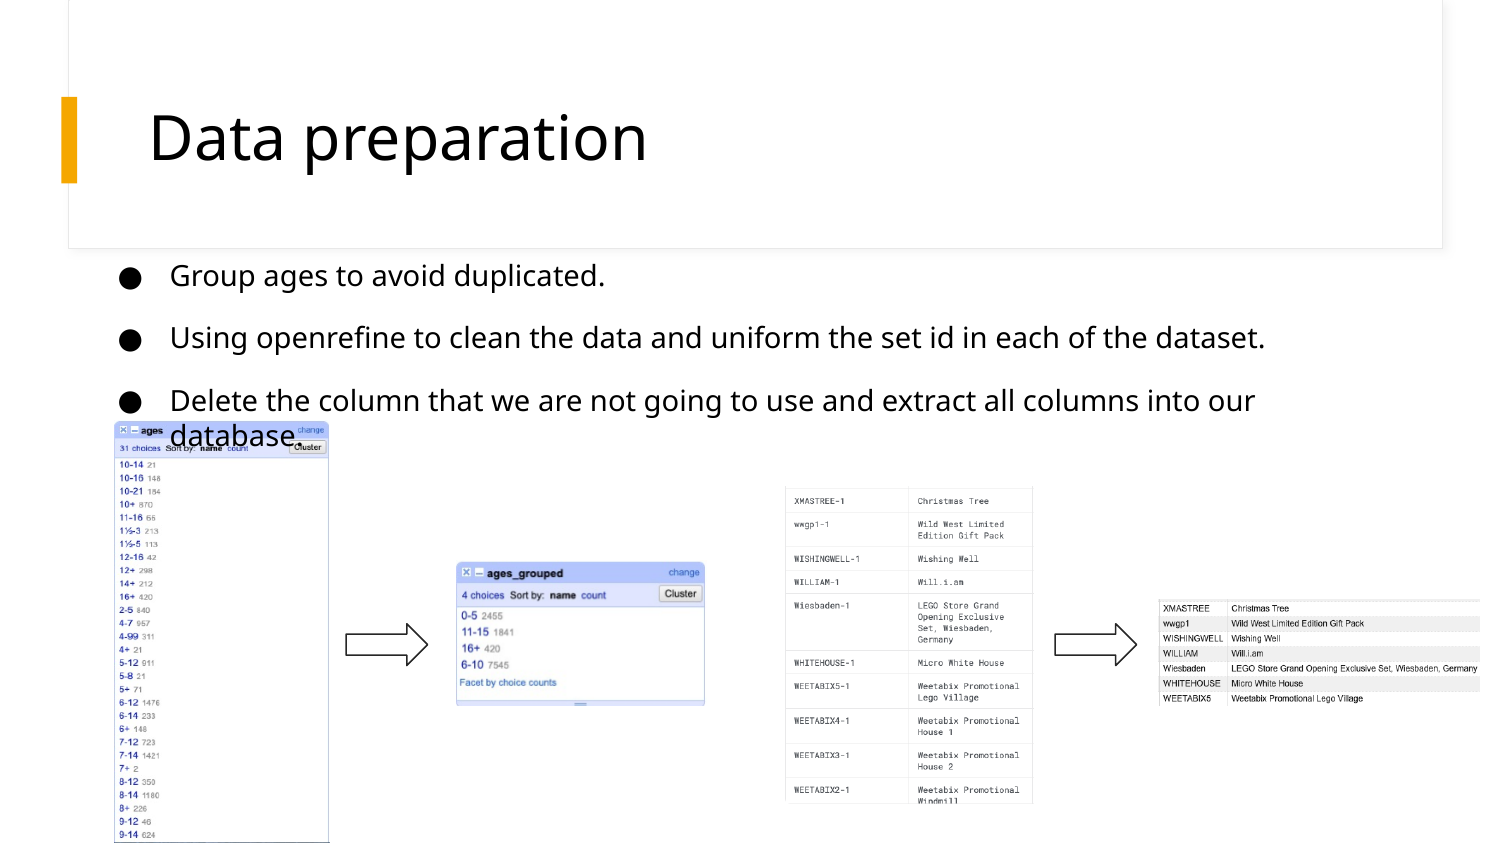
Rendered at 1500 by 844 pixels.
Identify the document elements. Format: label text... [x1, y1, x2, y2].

title Data preparation [137, 67, 1389, 213]
picture [783, 486, 1034, 807]
text_box [1055, 623, 1137, 666]
picture [456, 559, 707, 706]
text_box Group ages to avoid duplicated. Using openrefine to clean the data and uniform the set id in each of the dataset. Delete the column that we are not going to use and extract all columns into our database. [79, 242, 1384, 422]
text_box [346, 623, 428, 666]
picture [1158, 599, 1481, 706]
picture [114, 420, 330, 843]
